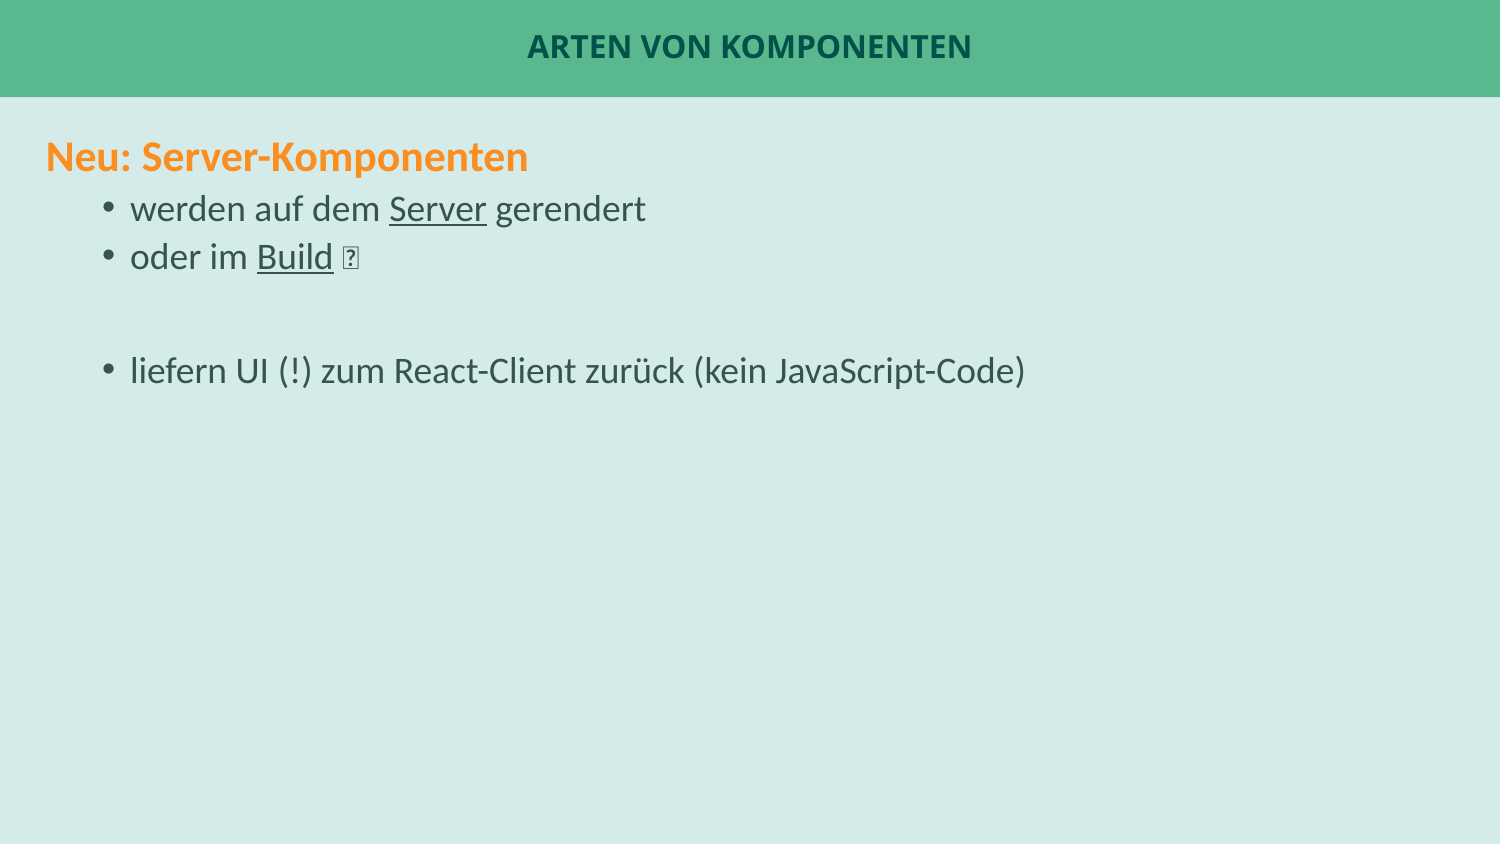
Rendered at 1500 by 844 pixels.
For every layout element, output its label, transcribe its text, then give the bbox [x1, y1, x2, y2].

list Neu: Server-Komponenten werden auf dem Server gerendert oder im Build 🙄 liefern UI (!) zum React-Client zurück (kein JavaScript-Code) [30, 126, 1470, 782]
title Arten von Komponenten [0, 0, 1500, 98]
